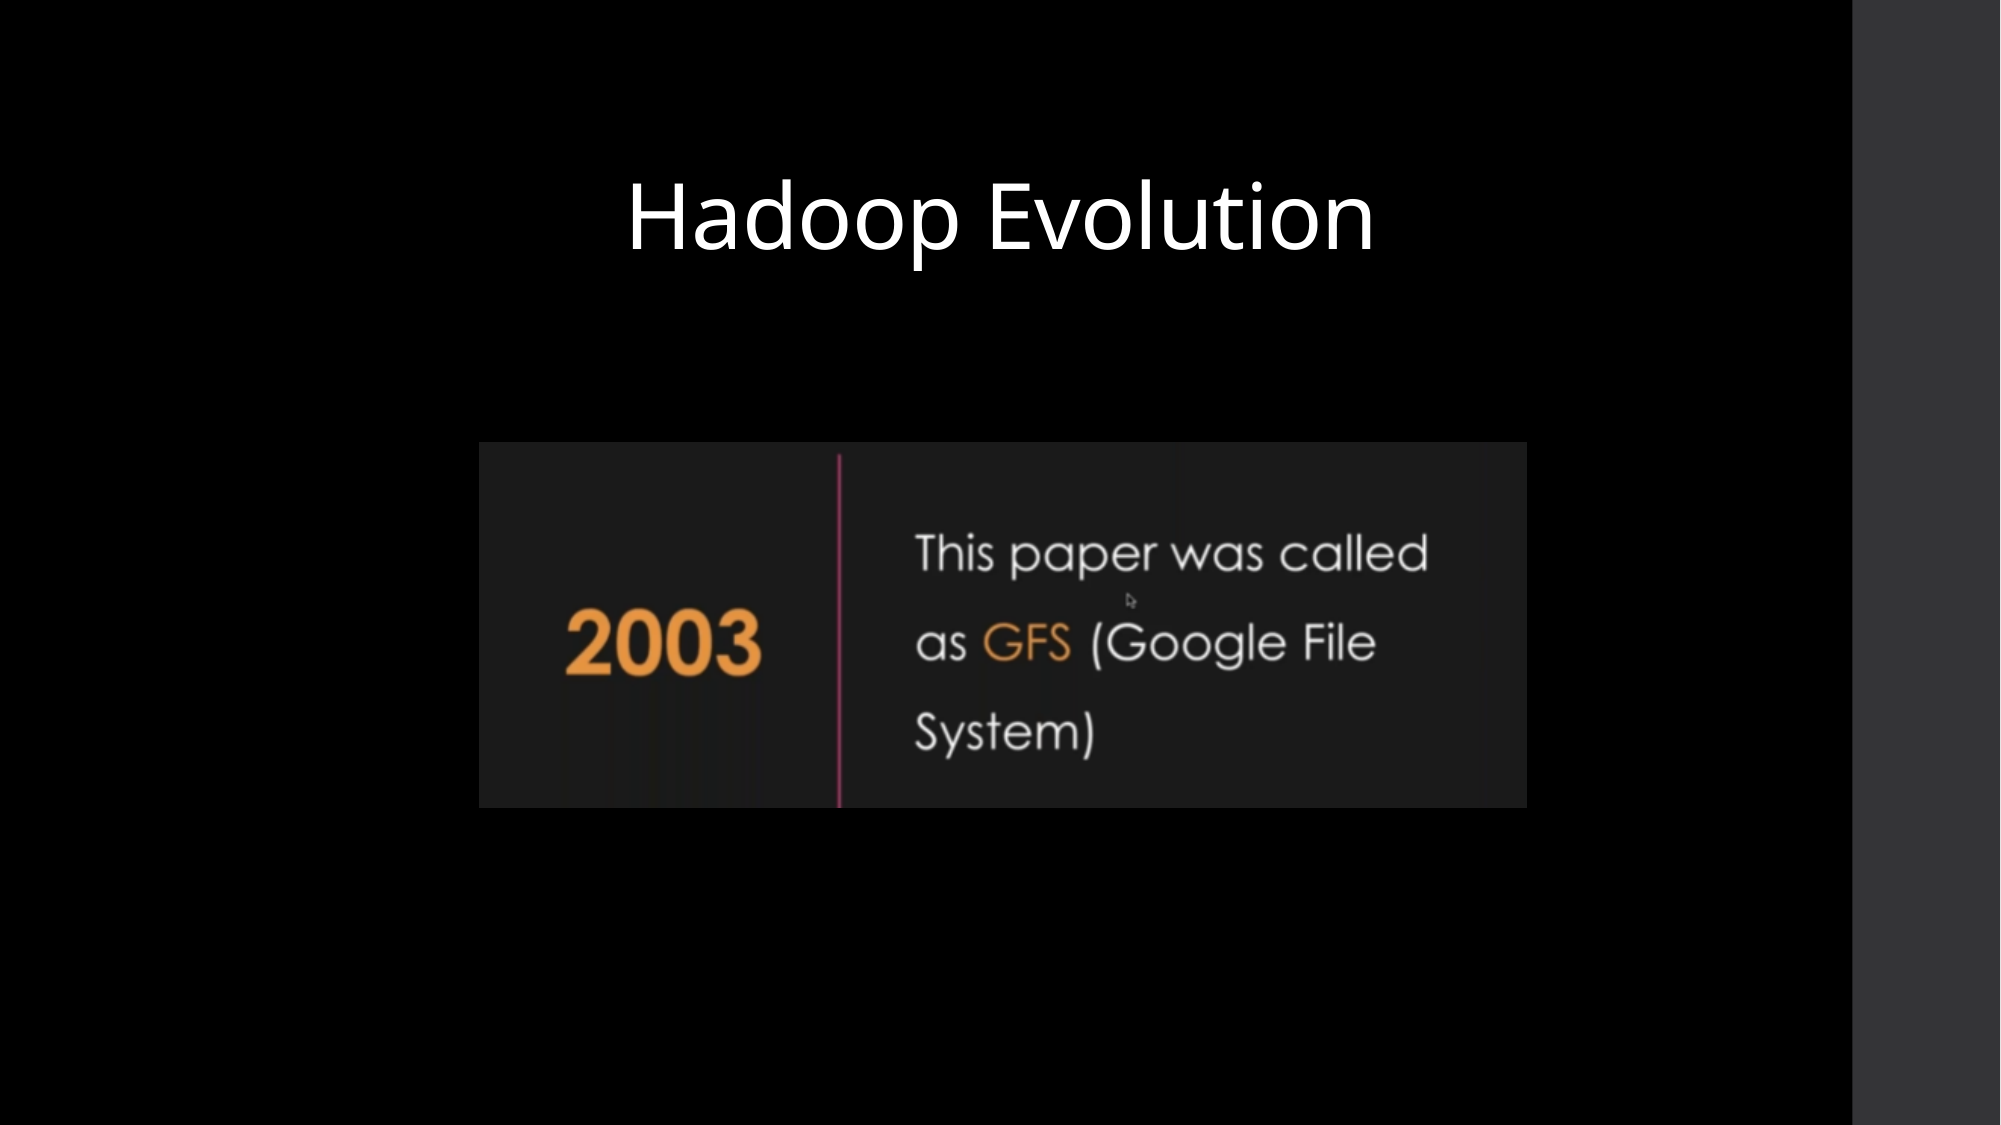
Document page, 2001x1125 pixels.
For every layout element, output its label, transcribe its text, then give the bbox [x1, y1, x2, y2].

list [479, 442, 1527, 808]
title Hadoop Evolution [206, 60, 1797, 278]
